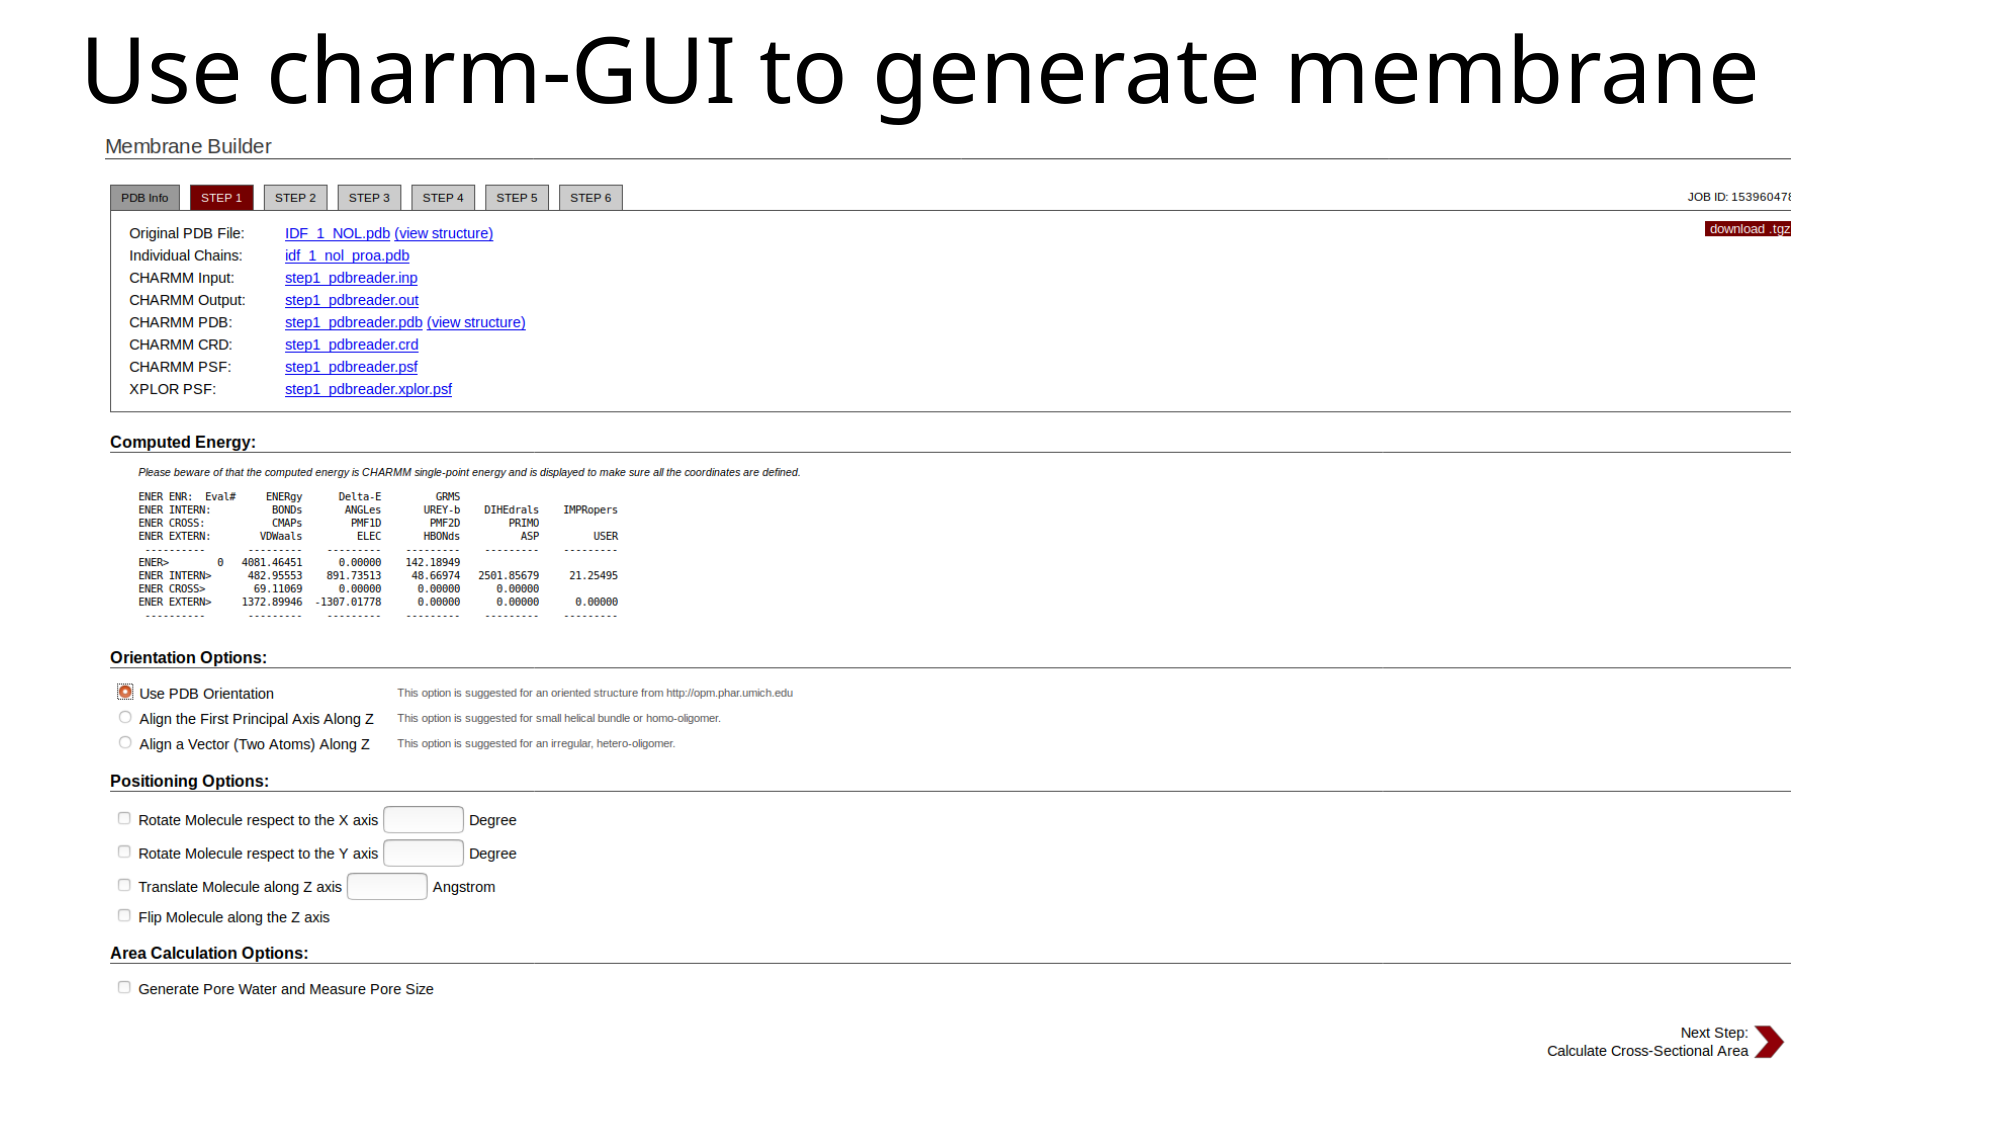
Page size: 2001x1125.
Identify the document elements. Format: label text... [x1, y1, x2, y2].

text_box Use charm-GUI to generate membrane [65, 0, 1791, 183]
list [101, 130, 1791, 1063]
